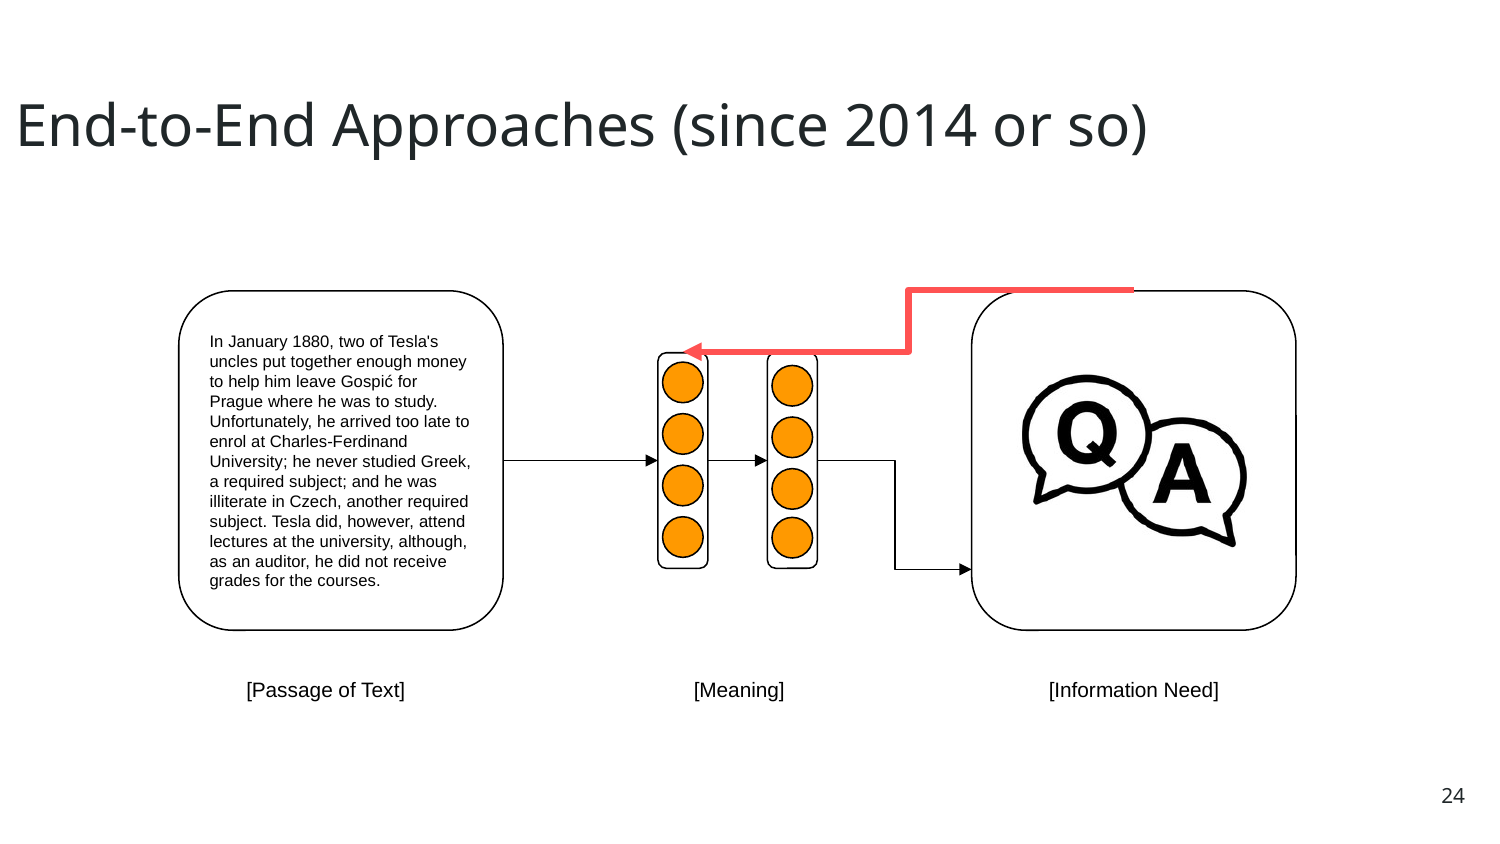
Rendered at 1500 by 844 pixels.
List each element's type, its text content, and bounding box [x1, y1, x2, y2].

text_box [Information Need] [1015, 664, 1253, 714]
text_box [Passage of Text] [221, 664, 430, 714]
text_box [657, 352, 709, 569]
title End-to-End Approaches (since 2014 or so) [0, 72, 1398, 167]
text_box [771, 468, 811, 510]
text_box [771, 416, 813, 458]
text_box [877, 94, 940, 547]
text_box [816, 460, 972, 570]
picture [986, 349, 1282, 572]
text_box In January 1880, two of Tesla's uncles put together enough money to help him leave Gospić for Prague where he was to study. Unfortunately, he arrived too late to enrol at Charles-Ferdinand University; he never studied Greek, a required subject; and he was illiterate in Czech, another required subject. Tesla did, however, attend lectures at the university, although, as an auditor, he did not receive grades for the courses. [178, 290, 504, 631]
text_box [971, 290, 1297, 631]
text_box [771, 517, 811, 559]
text_box [Meaning] [650, 664, 828, 714]
slide_number 24 [1389, 764, 1480, 830]
text_box [771, 365, 813, 407]
text_box [767, 355, 818, 569]
